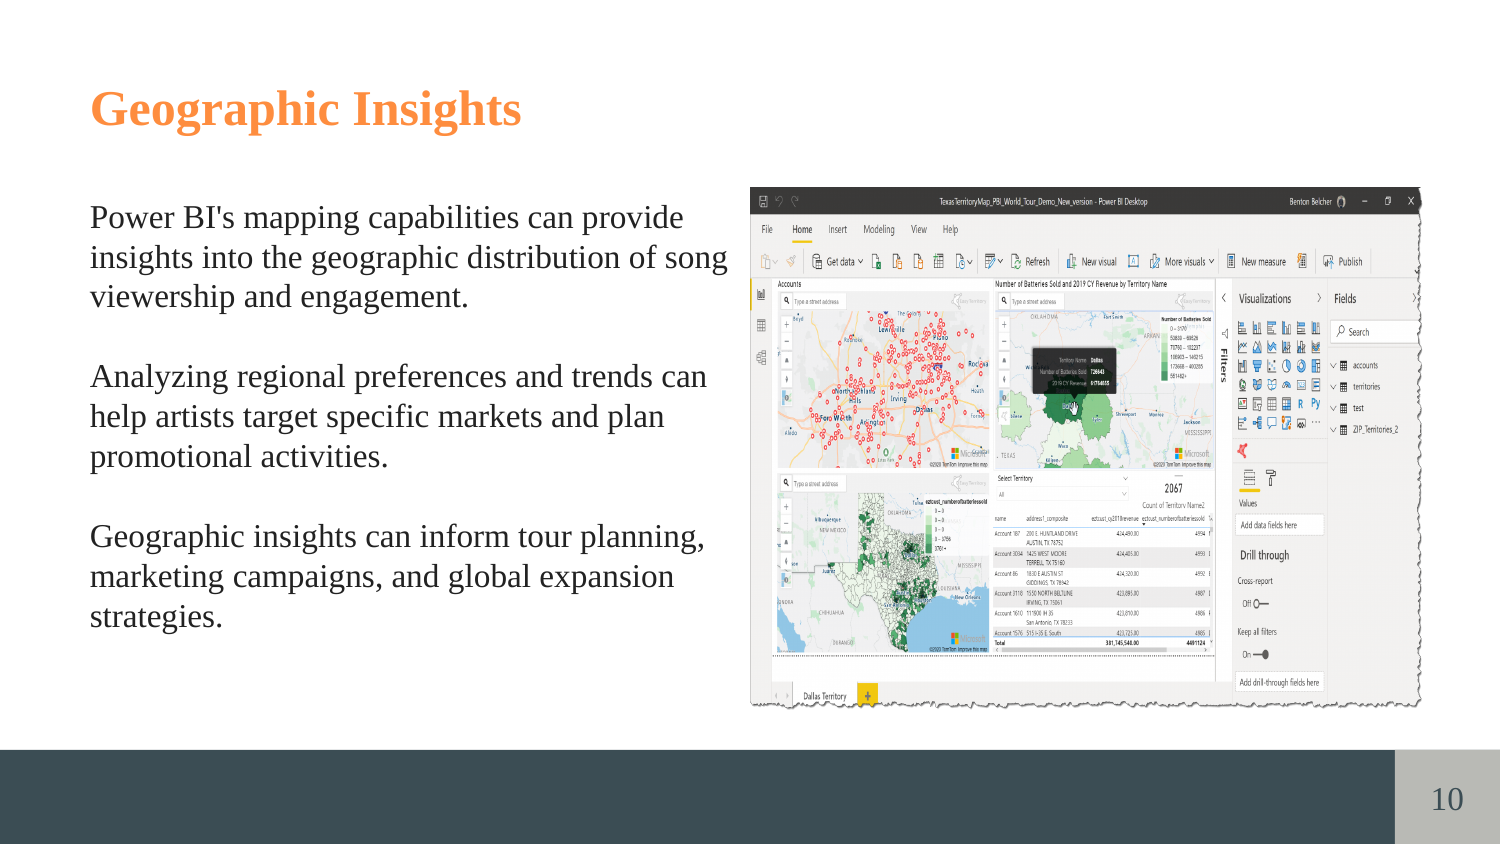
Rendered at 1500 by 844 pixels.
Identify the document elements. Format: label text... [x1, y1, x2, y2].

text_box Power BI's mapping capabilities can provide insights into the geographic distribution of song viewership and engagement. Analyzing regional preferences and trends can help artists target specific markets and plan promotional activities. Geographic insights can inform tour planning, marketing campaigns, and global expansion strategies. [74, 187, 749, 713]
text_box [0, 749, 1394, 844]
text_box Geographic Insights [74, 37, 1425, 173]
picture [749, 187, 1425, 713]
text_box 10 [1394, 749, 1500, 844]
